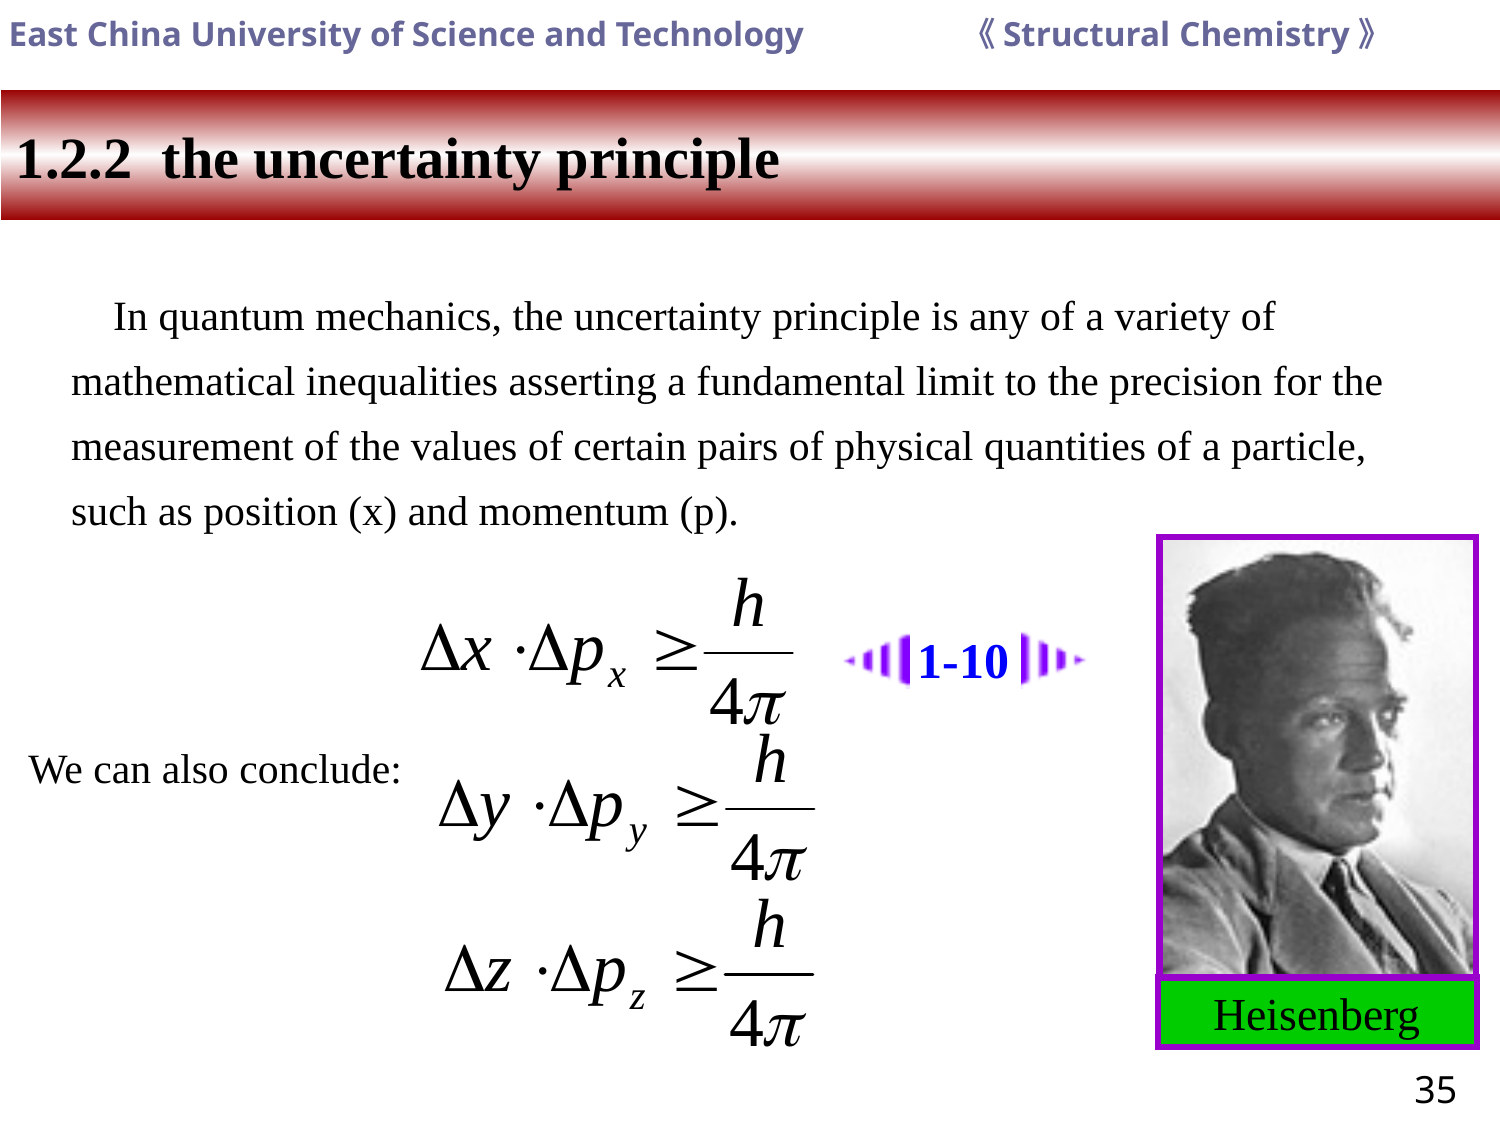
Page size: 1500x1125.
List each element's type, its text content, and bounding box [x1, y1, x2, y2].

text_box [432, 881, 828, 1062]
text_box We can also conclude: [13, 734, 418, 800]
text_box In quantum mechanics, the uncertainty principle is any of a variety of mathematical inequalities asserting a fundamental limit to the precision for the measurement of the values of certain pairs of physical quantities of a particle, such as position (x) and momentum (p). [56, 266, 1444, 542]
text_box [838, 621, 1093, 697]
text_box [408, 559, 810, 741]
text_box 1.2.2 the uncertainty principle [1, 90, 1500, 220]
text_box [1157, 539, 1477, 1055]
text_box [426, 715, 828, 897]
